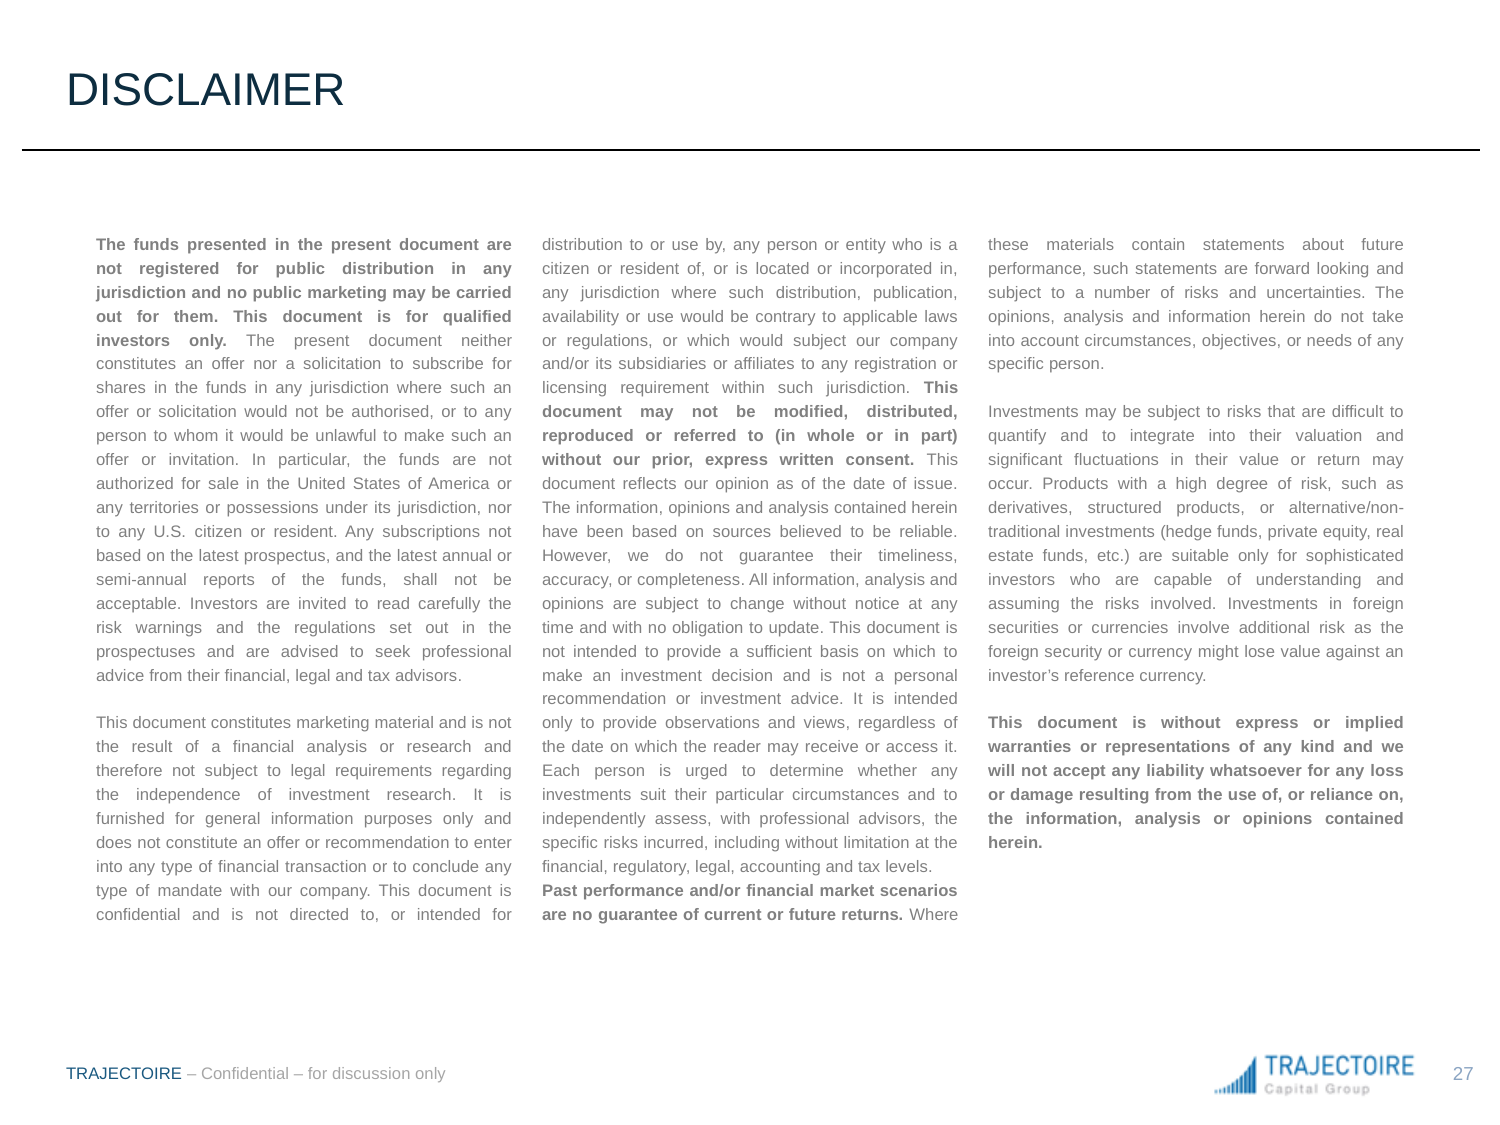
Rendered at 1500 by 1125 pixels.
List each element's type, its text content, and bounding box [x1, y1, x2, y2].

footer TRAJECTOIRE – Confidential – for discussion only [51, 1042, 650, 1103]
title DISCLAIMER [51, 31, 1345, 150]
text_box The funds presented in the present document are not registered for public distribution in any jurisdiction and no public marketing may be carried out for them. This document is for qualified investors only. The present document neither constitutes an offer nor a solicitation to subscribe for shares in the funds in any jurisdiction where such an offer or solicitation would not be authorised, or to any person to whom it would be unlawful to make such an offer or invitation. In particular, the funds are not authorized for sale in the United States of America or any territories or possessions under its jurisdiction, nor to any U.S. citizen or resident. Any subscriptions not based on the latest prospectus, and the latest annual or semi-annual reports of the funds, shall not be acceptable. Investors are invited to read carefully the risk warnings and the regulations set out in the prospectuses and are advised to seek professional advice from their financial, legal and tax advisors. This document constitutes marketing material and is not the result of a financial analysis or research and therefore not subject to legal requirements regarding the independence of investment research. It is furnished for general information purposes only and does not constitute an offer or recommendation to enter into any type of financial transaction or to conclude any type of mandate with our company. This document is confidential and is not directed to, or intended for distribution to or use by, any person or entity who is a citizen or resident of, or is located or incorporated in, any jurisdiction where such distribution, publication, availability or use would be contrary to applicable laws or regulations, or which would subject our company and/or its subsidiaries or affiliates to any registration or licensing requirement within such jurisdiction. This document may not be modified, distributed, reproduced or referred to (in whole or in part) without our prior, express written consent. This document reflects our opinion as of the date of issue. The information, opinions and analysis contained herein have been based on sources believed to be reliable. However, we do not guarantee their timeliness, accuracy, or completeness. All information, analysis and opinions are subject to change without notice at any time and with no obligation to update. This document is not intended to provide a sufficient basis on which to make an investment decision and is not a personal recommendation or investment advice. It is intended only to provide observations and views, regardless of the date on which the reader may receive or access it. Each person is urged to determine whether any investments suit their particular circumstances and to independently assess, with professional advisors, the specific risks incurred, including without limitation at the financial, regulatory, legal, accounting and tax levels. Past performance and/or financial market scenarios are no guarantee of current or future returns. Where these materials contain statements about future performance, such statements are forward looking and subject to a number of risks and uncertainties. The opinions, analysis and information herein do not take into account circumstances, objectives, or needs of any specific person. Investments may be subject to risks that are difficult to quantify and to integrate into their valuation and significant fluctuations in their value or return may occur. Products with a high degree of risk, such as derivatives, structured products, or alternative/non-traditional investments (hedge funds, private equity, real estate funds, etc.) are suitable only for sophisticated investors who are capable of understanding and assuming the risks involved. Investments in foreign securities or currencies involve additional risk as the foreign security or currency might lose value against an investor’s reference currency. This document is without express or implied warranties or representations of any kind and we will not accept any liability whatsoever for any loss or damage resulting from the use of, or reliance on, the information, analysis or opinions contained herein. [71, 204, 1430, 924]
slide_number 27 [1437, 1042, 1490, 1103]
picture [1210, 1044, 1423, 1101]
